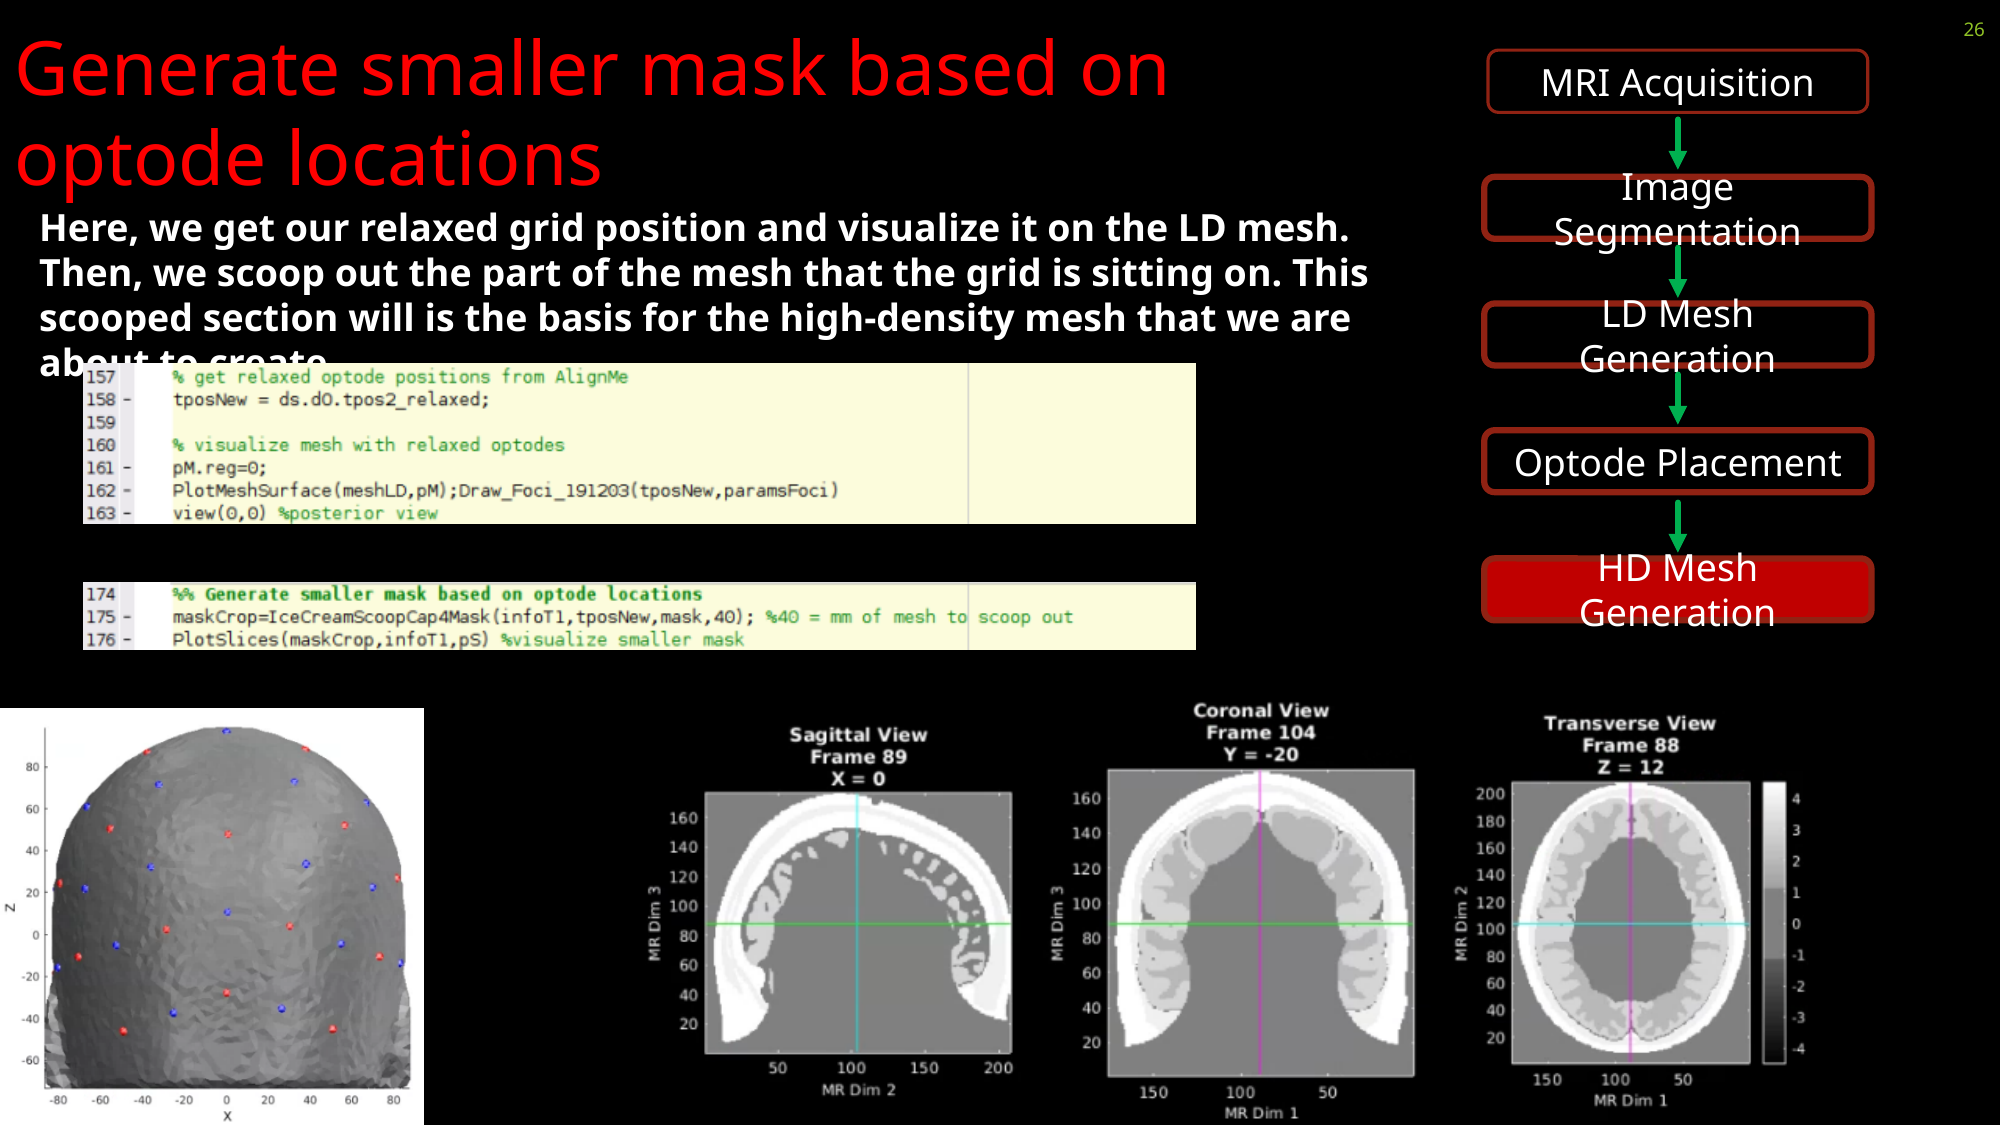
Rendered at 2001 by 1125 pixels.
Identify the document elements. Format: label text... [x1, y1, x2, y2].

picture [82, 581, 1197, 651]
text_box Here, we get our relaxed grid position and visualize it on the LD mesh. Then, we scoop out the part of the mesh that the grid is sitting on. This scooped section will is the basis for the high-density mesh that we are about to create [24, 196, 1455, 391]
text_box Image Segmentation [1482, 175, 1874, 241]
picture [0, 708, 425, 1125]
slide_number 26 [1887, 0, 2000, 60]
text_box LD Mesh Generation [1482, 301, 1874, 367]
picture [82, 363, 1197, 524]
text_box Optode Placement [1482, 428, 1874, 494]
text_box HD Mesh Generation [1482, 556, 1874, 622]
text_box MRI Acquisition [1486, 48, 1870, 114]
text_box Generate smaller mask based on optode locations [0, 35, 1207, 185]
picture [639, 694, 1824, 1125]
